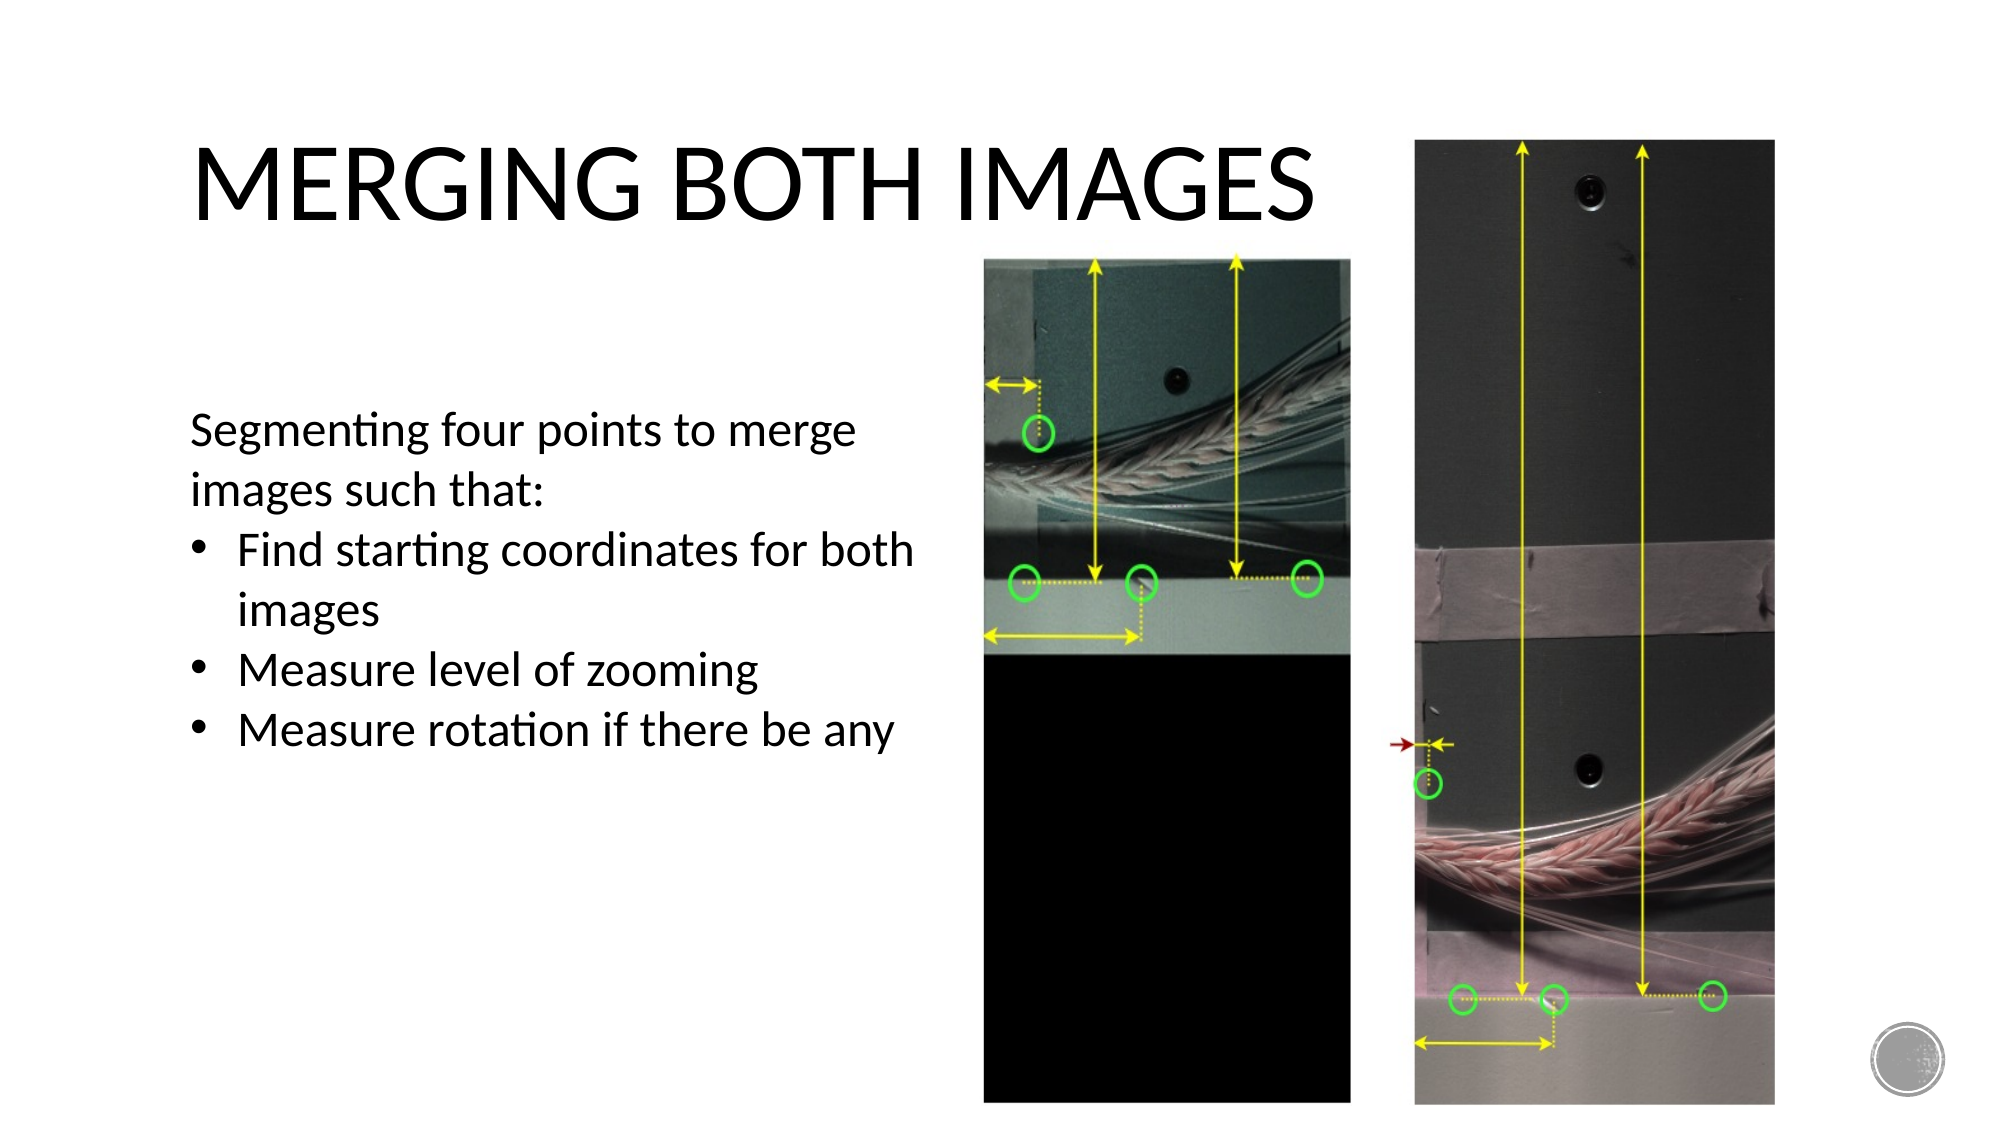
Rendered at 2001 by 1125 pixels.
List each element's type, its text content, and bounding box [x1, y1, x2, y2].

title Merging both images [175, 79, 1826, 290]
text_box Segmenting four points to merge images such that: Find starting coordinates for both images Measure level of zooming Measure rotation if there be any [175, 389, 940, 765]
picture [1381, 129, 1776, 1106]
picture [970, 240, 1352, 1106]
